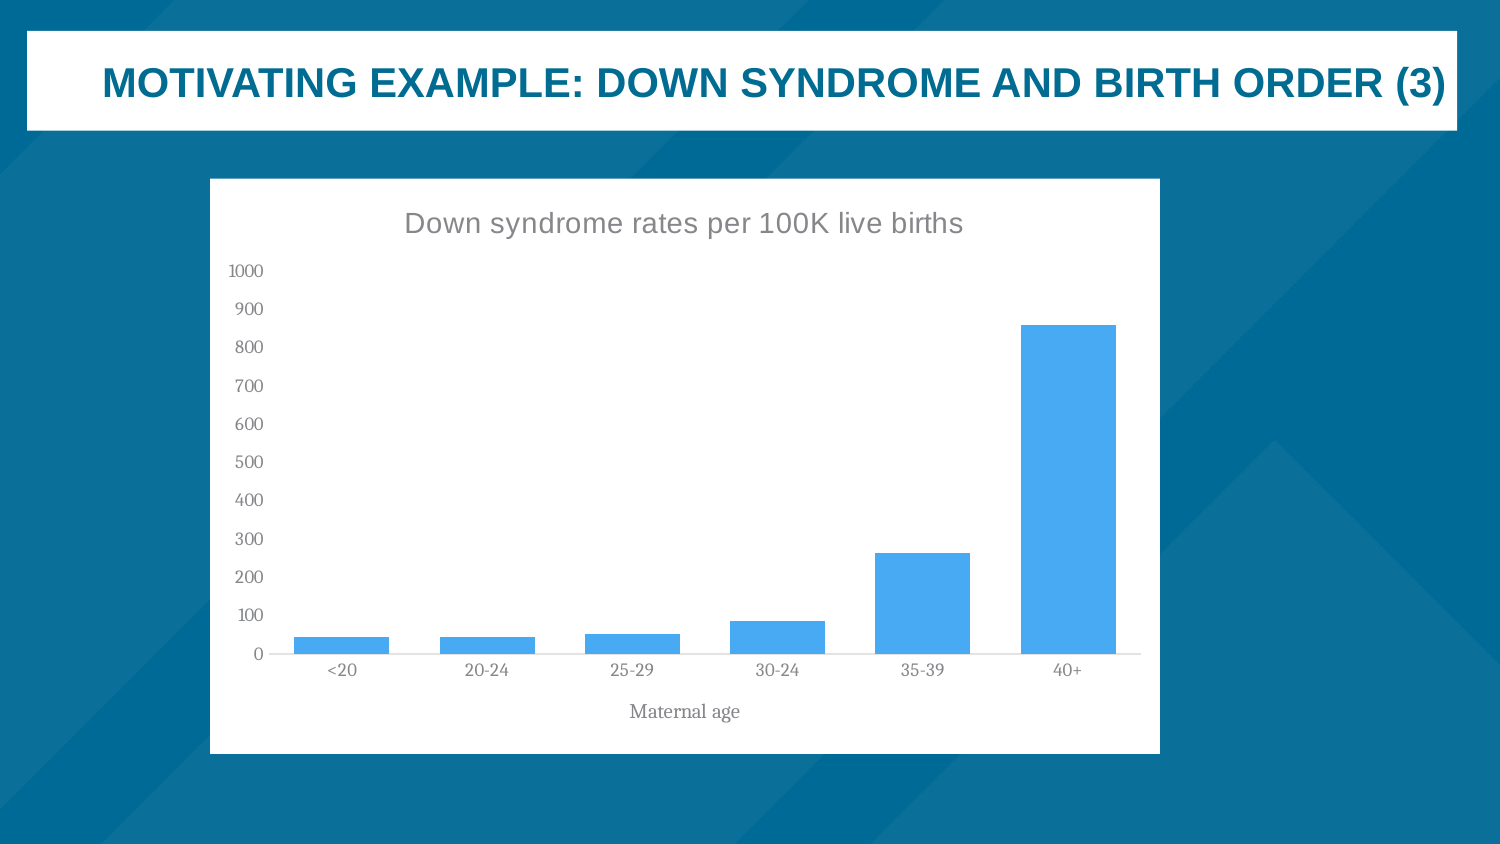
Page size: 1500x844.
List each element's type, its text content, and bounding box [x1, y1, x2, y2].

chart [209, 178, 1161, 755]
title Motivating example: down syndrome and birth order (3) [27, 30, 1458, 131]
